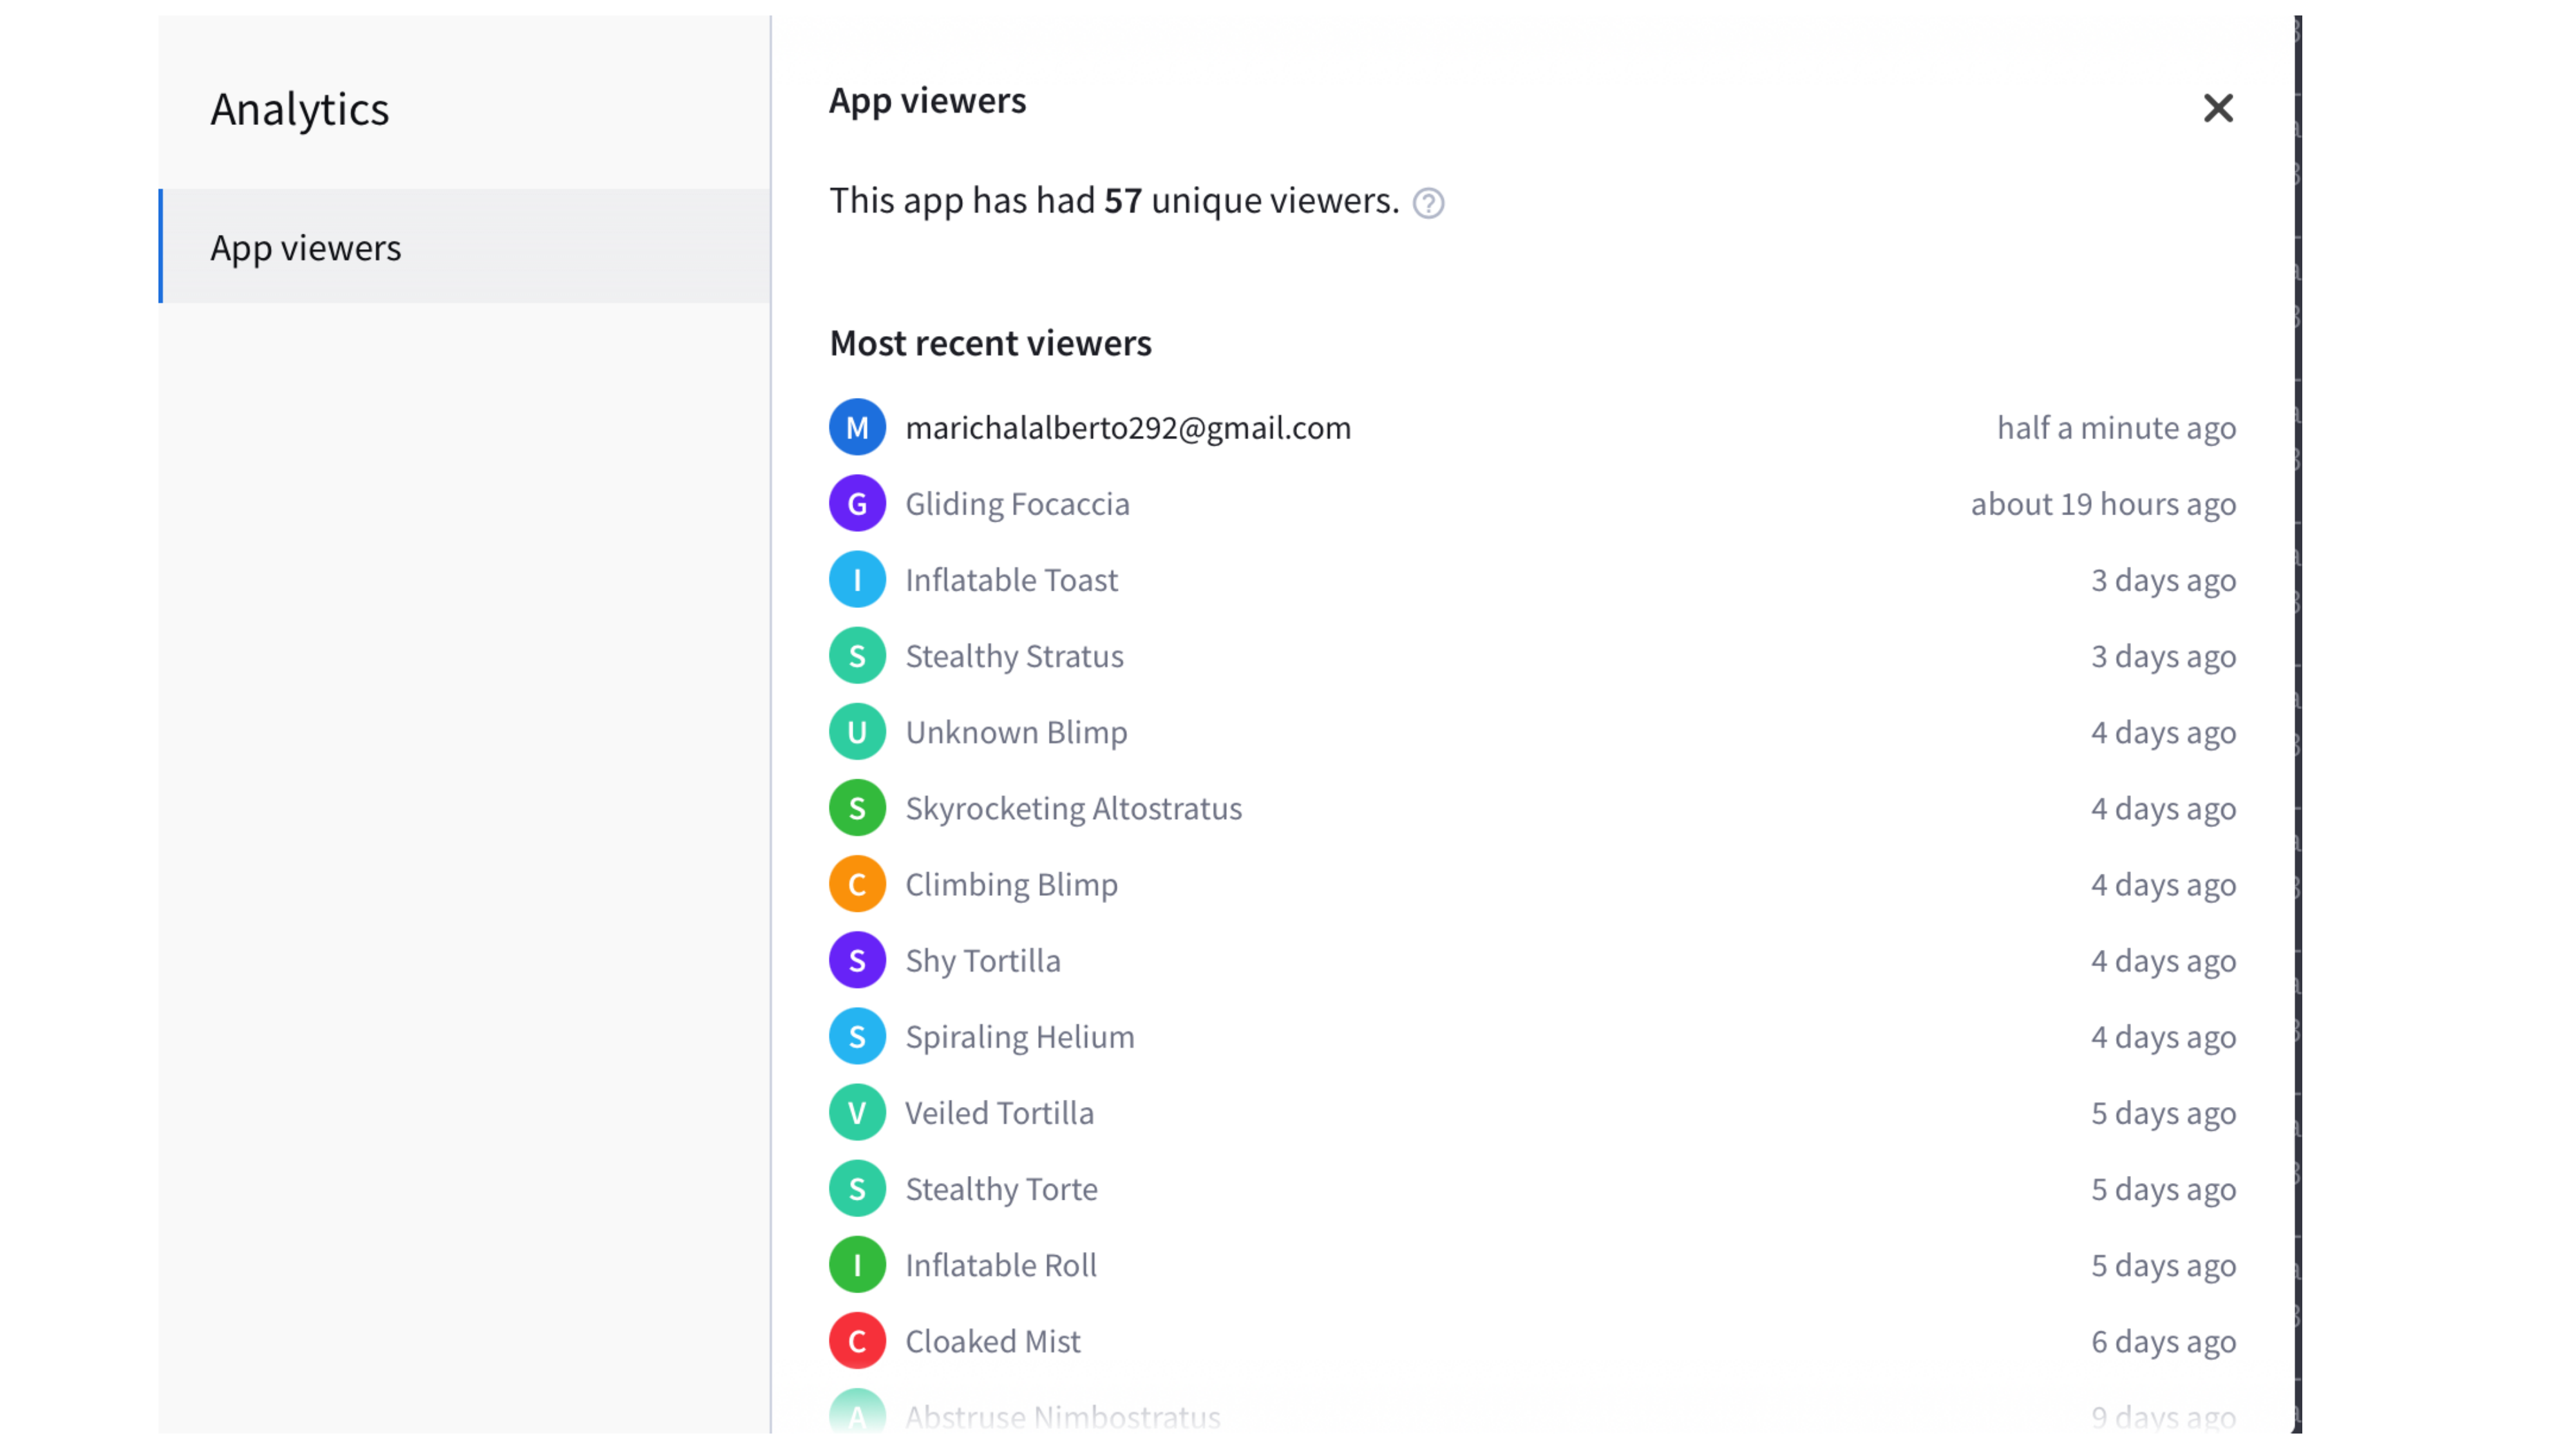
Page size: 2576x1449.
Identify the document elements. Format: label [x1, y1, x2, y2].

picture [158, 15, 2302, 1434]
